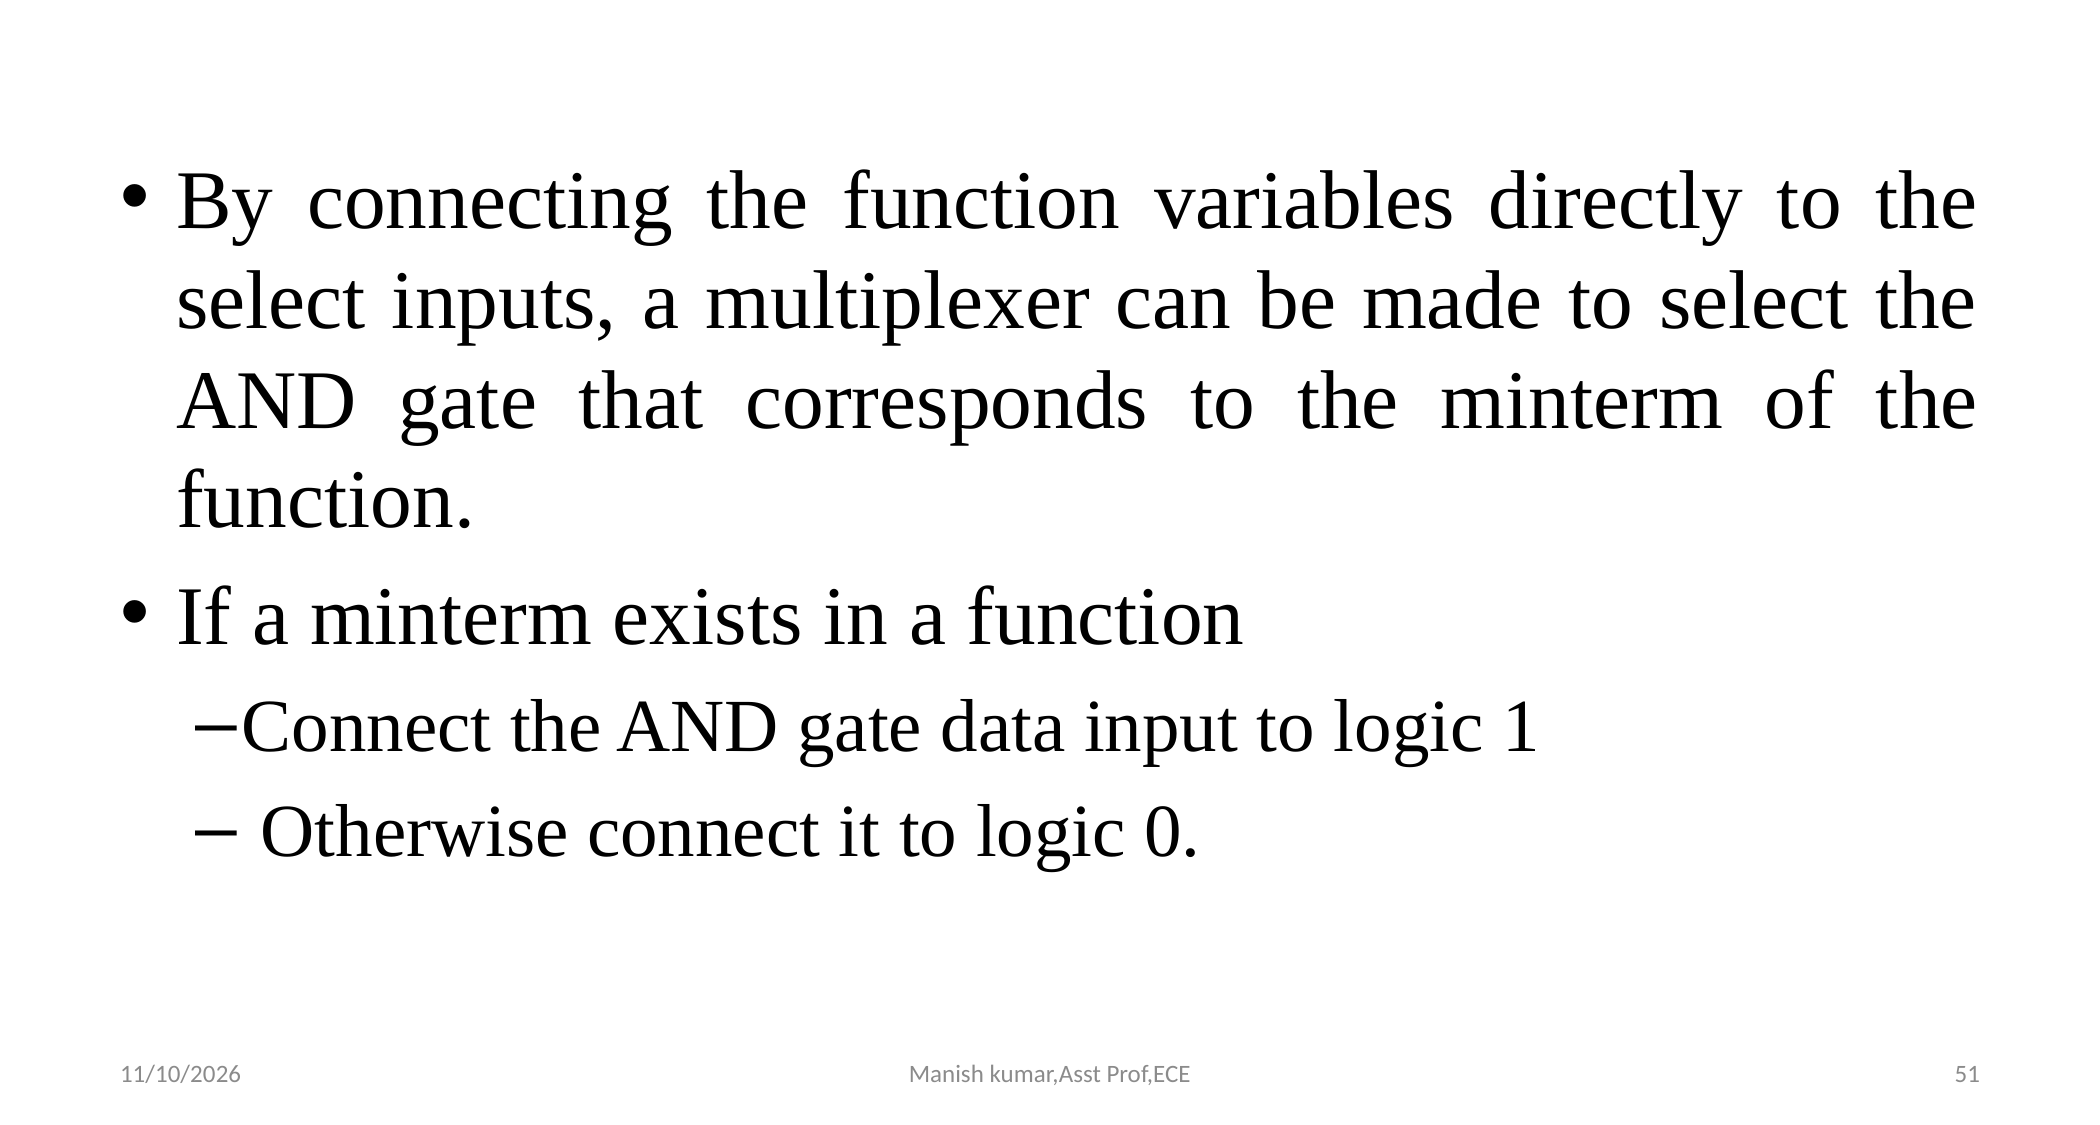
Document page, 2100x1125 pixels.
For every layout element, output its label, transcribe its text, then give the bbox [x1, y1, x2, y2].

list By connecting the function variables directly to the select inputs, a multiplexer can be made to select the AND gate that corresponds to the minterm of the function. If a minterm exists in a function Connect the AND gate data input to logic 1 Otherwise connect it to logic 0. [105, 137, 1995, 1005]
slide_number 51 [1505, 1042, 1995, 1103]
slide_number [105, 1042, 595, 1103]
footer Manish kumar,Asst Prof,ECE [717, 1042, 1383, 1103]
